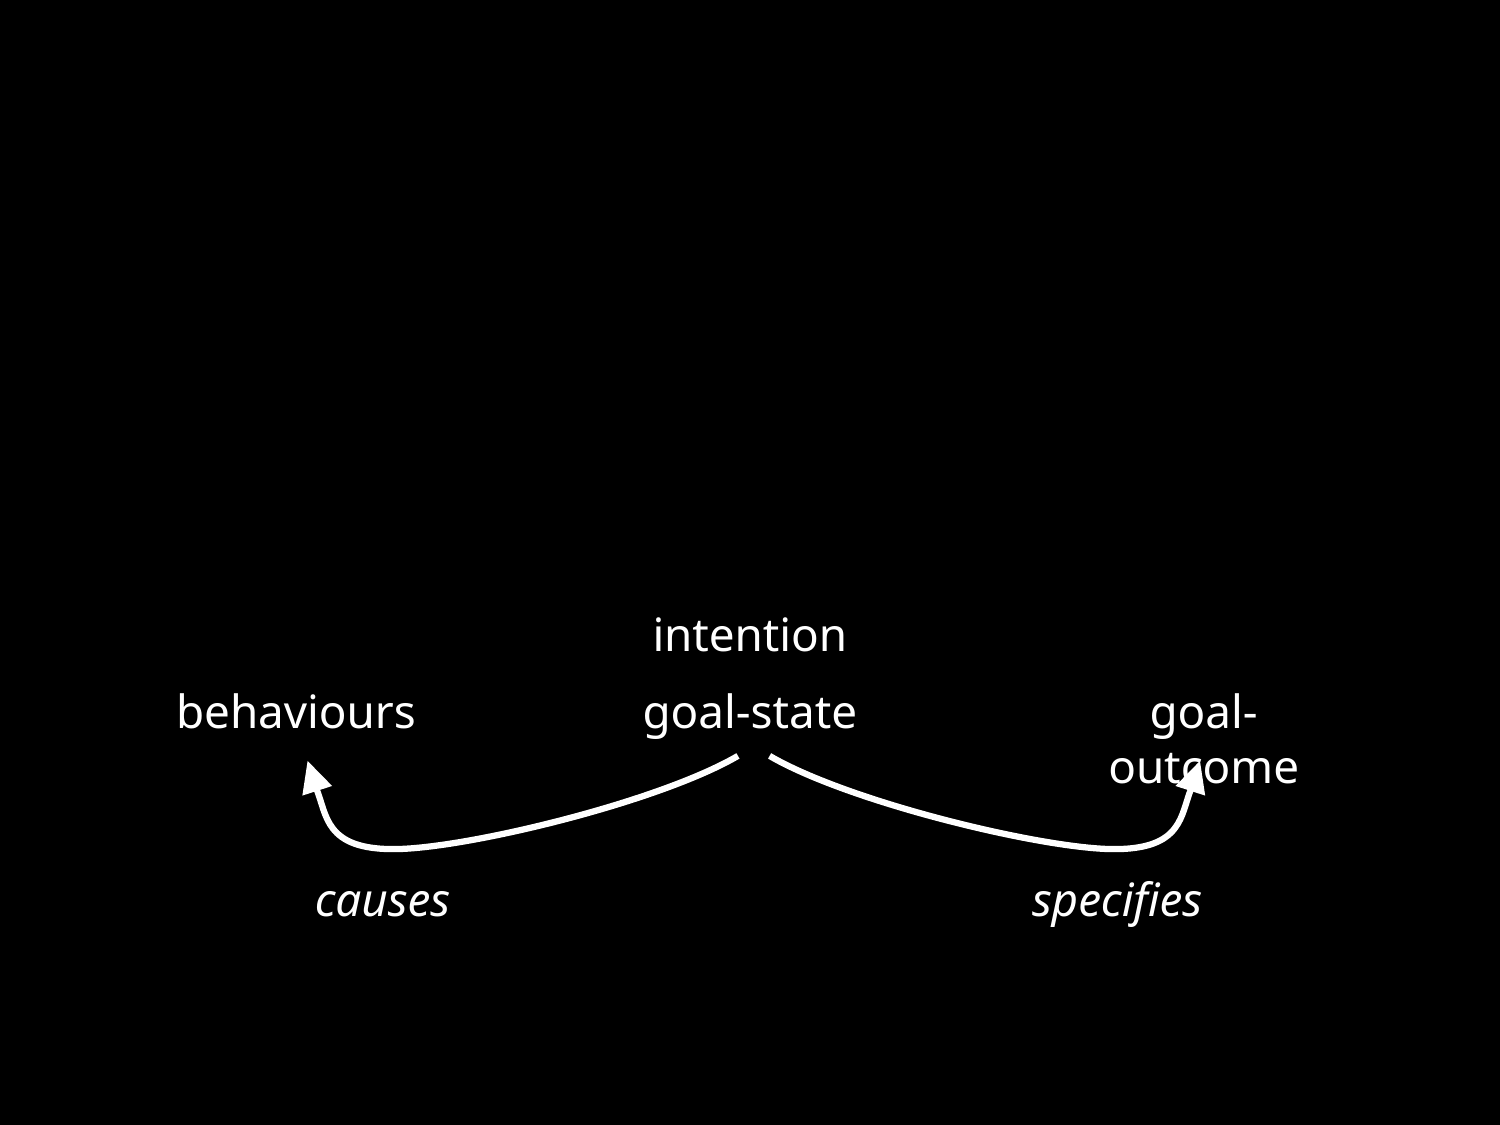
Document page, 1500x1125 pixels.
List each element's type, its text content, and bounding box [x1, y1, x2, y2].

text_box specifies [959, 862, 1275, 933]
text_box intention [592, 597, 908, 669]
text_box causes [224, 862, 541, 933]
text_box goal-outcome [1046, 674, 1362, 801]
text_box [769, 755, 1205, 850]
text_box behaviours [138, 675, 454, 746]
text_box [303, 755, 739, 850]
text_box goal-state [592, 675, 908, 746]
